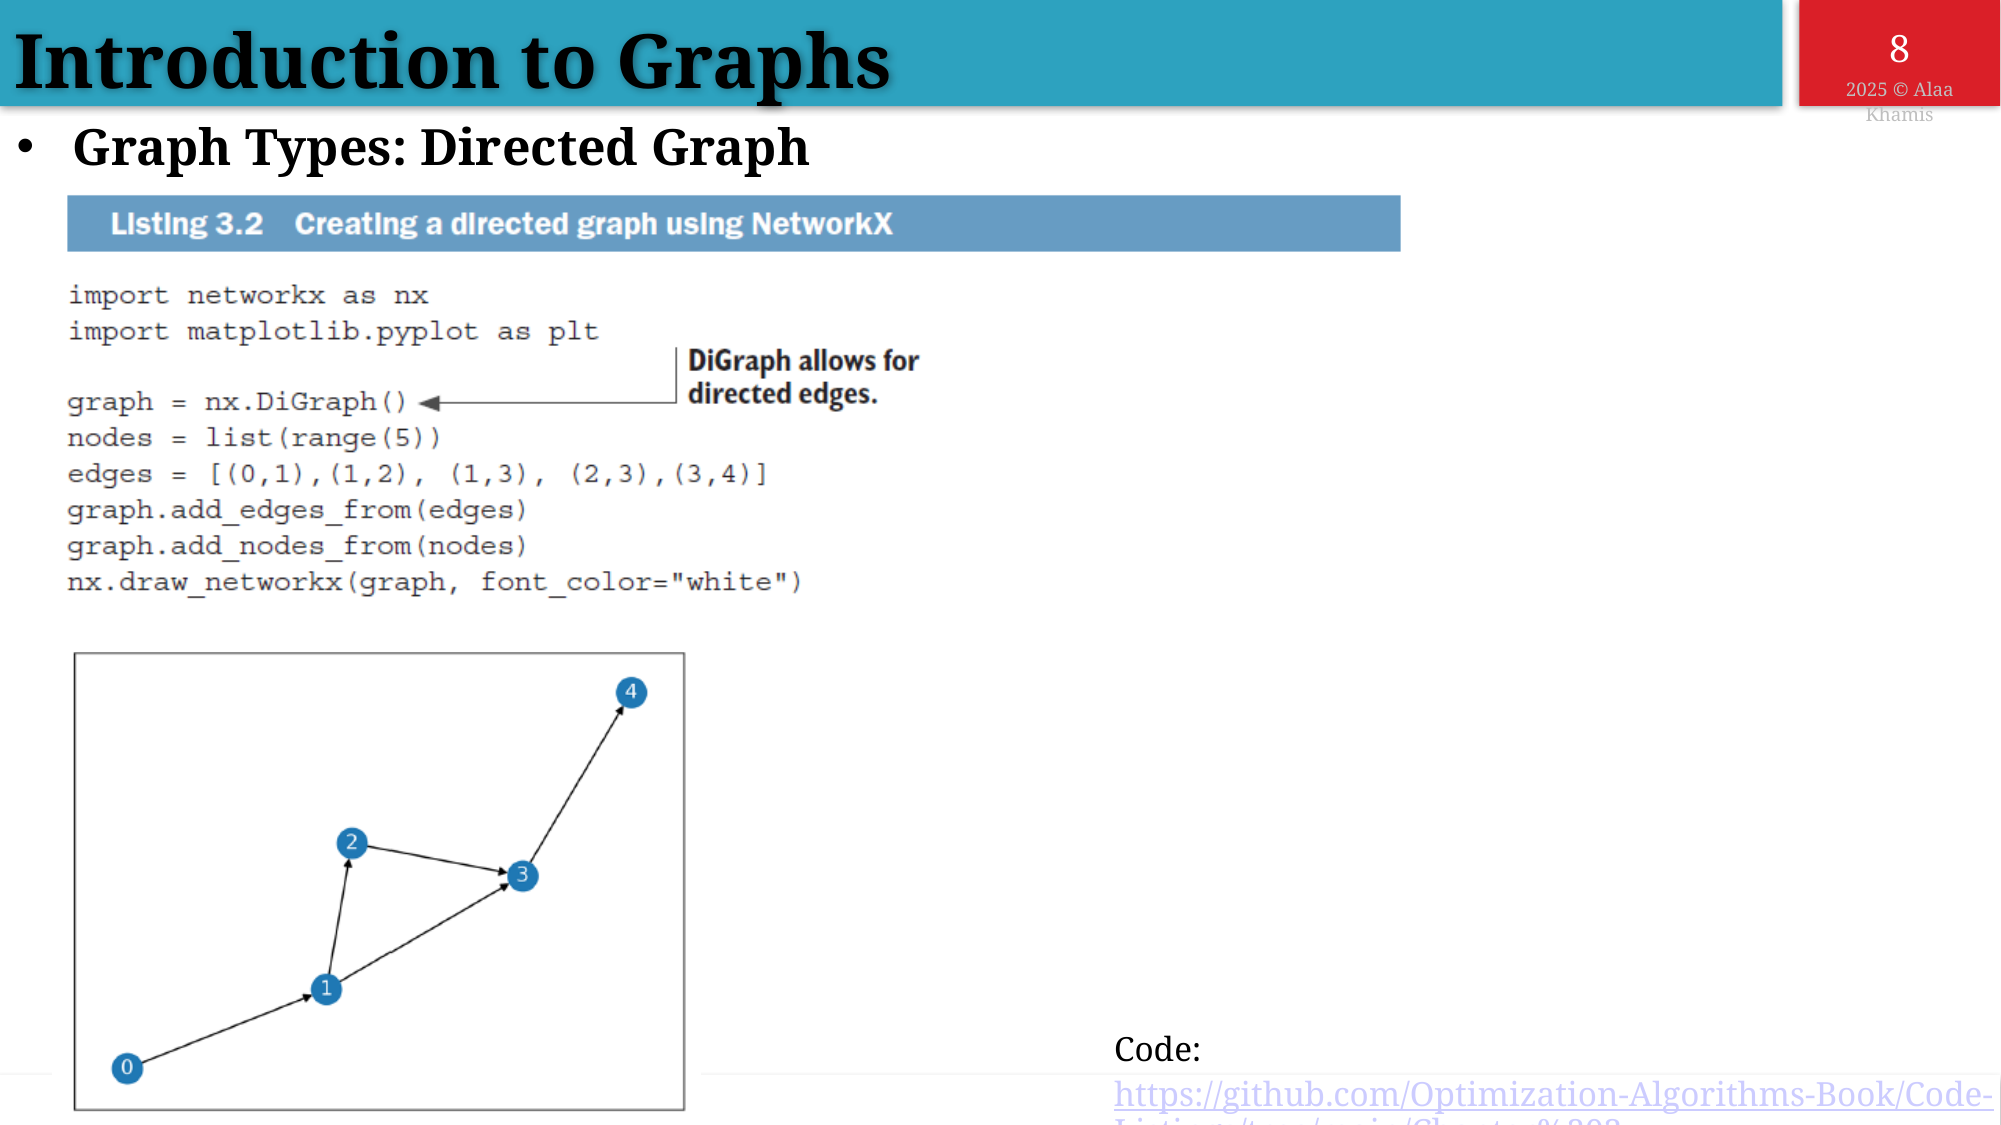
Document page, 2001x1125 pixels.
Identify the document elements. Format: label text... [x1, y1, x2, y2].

picture [52, 640, 702, 1125]
picture [52, 183, 1427, 617]
text_box Graph Types: Directed Graph [1, 107, 2000, 183]
text_box Introduction to Graphs [0, 0, 1753, 110]
text_box Code: https://github.com/Optimization-Algorithms-Book/Code-Listings/tree/main/Chapter%203 [1099, 1017, 2000, 1125]
